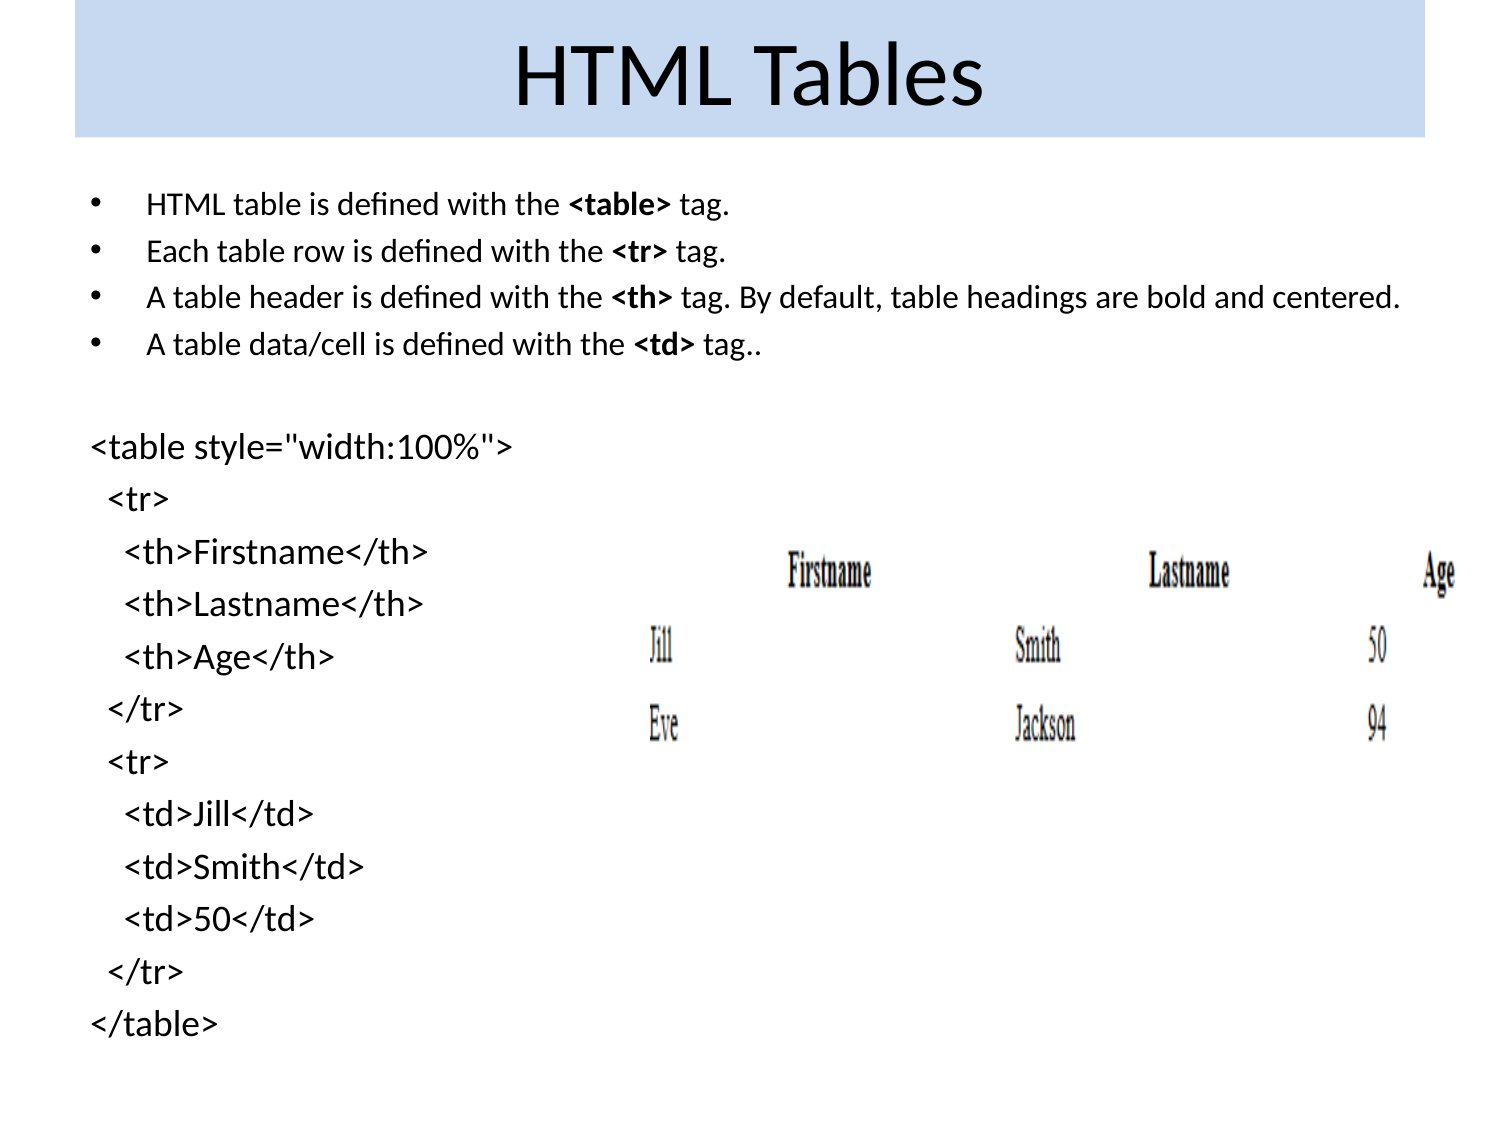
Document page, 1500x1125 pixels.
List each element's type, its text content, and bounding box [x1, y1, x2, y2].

title HTML Tables [75, 0, 1425, 138]
picture [649, 549, 1463, 763]
list HTML table is defined with the <table> tag. Each table row is defined with the <tr> tag. A table header is defined with the <th> tag. By default, table headings are bold and centered. A table data/cell is defined with the <td> tag.. <table style="width:100%"> <tr> <th>Firstname</th> <th>Lastname</th> <th>Age</th> </tr> <tr> <td>Jill</td> <td>Smith</td> <td>50</td> </tr> </table> [75, 174, 1463, 1100]
